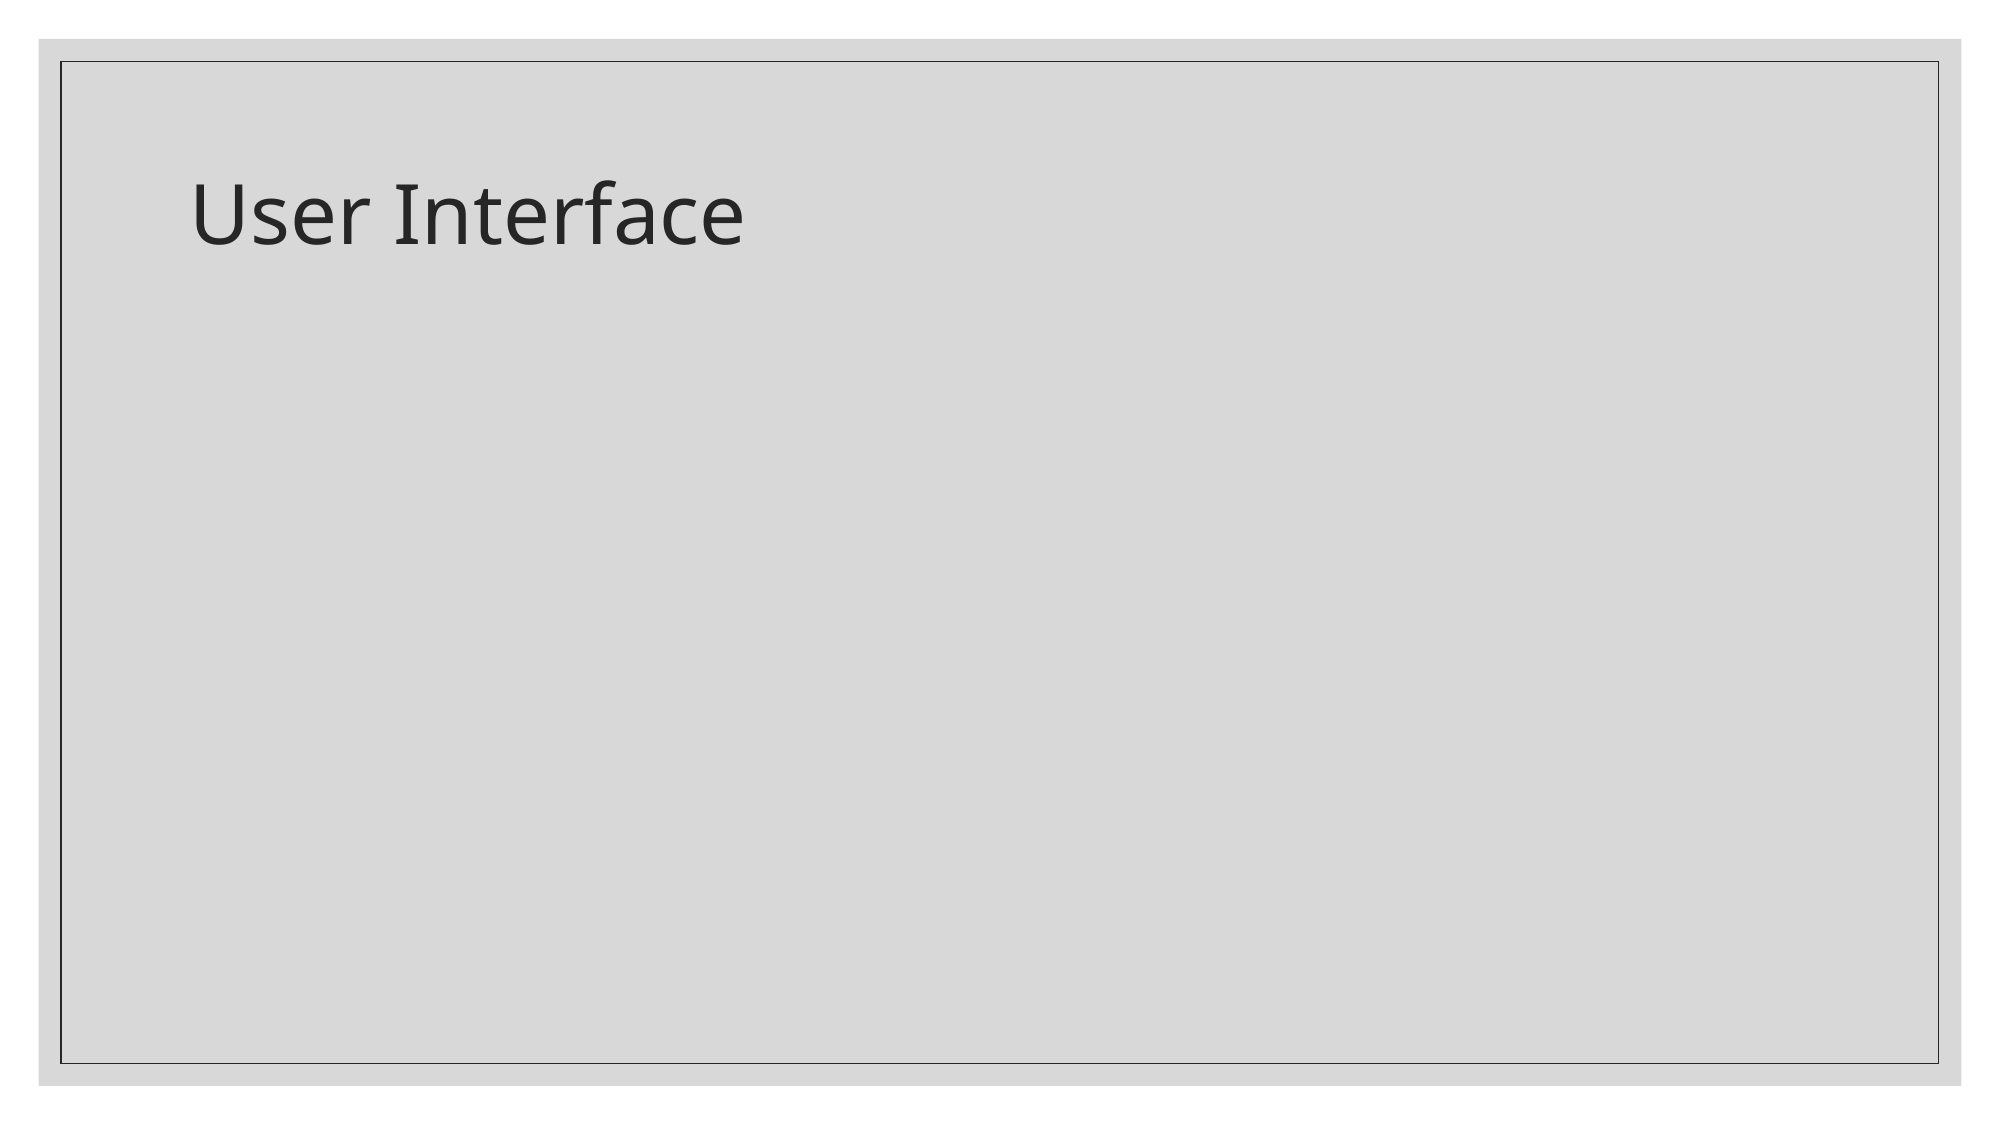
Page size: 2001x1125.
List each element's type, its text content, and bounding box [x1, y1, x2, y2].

title User Interface [174, 105, 1825, 331]
